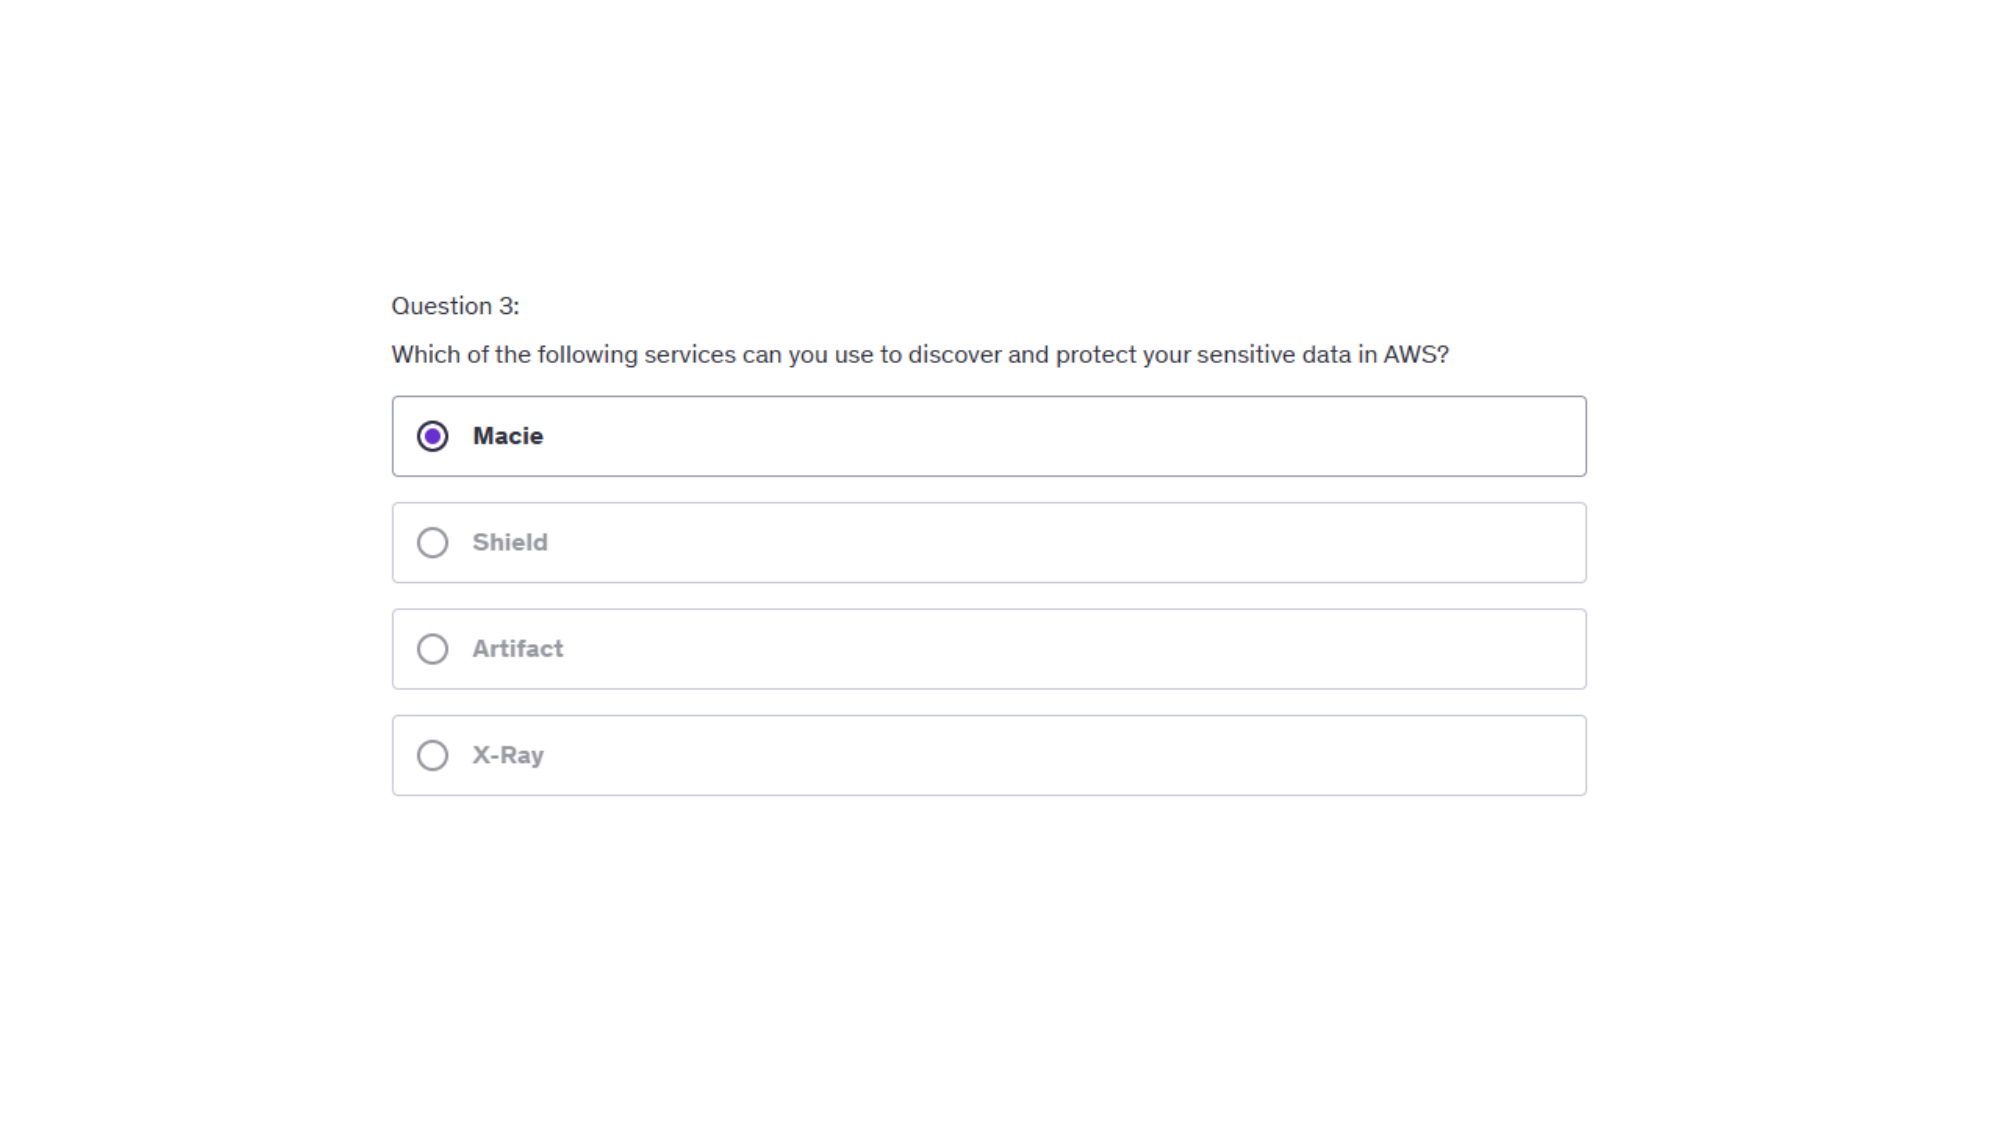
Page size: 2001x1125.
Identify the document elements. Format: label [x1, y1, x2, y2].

picture [336, 266, 1664, 859]
